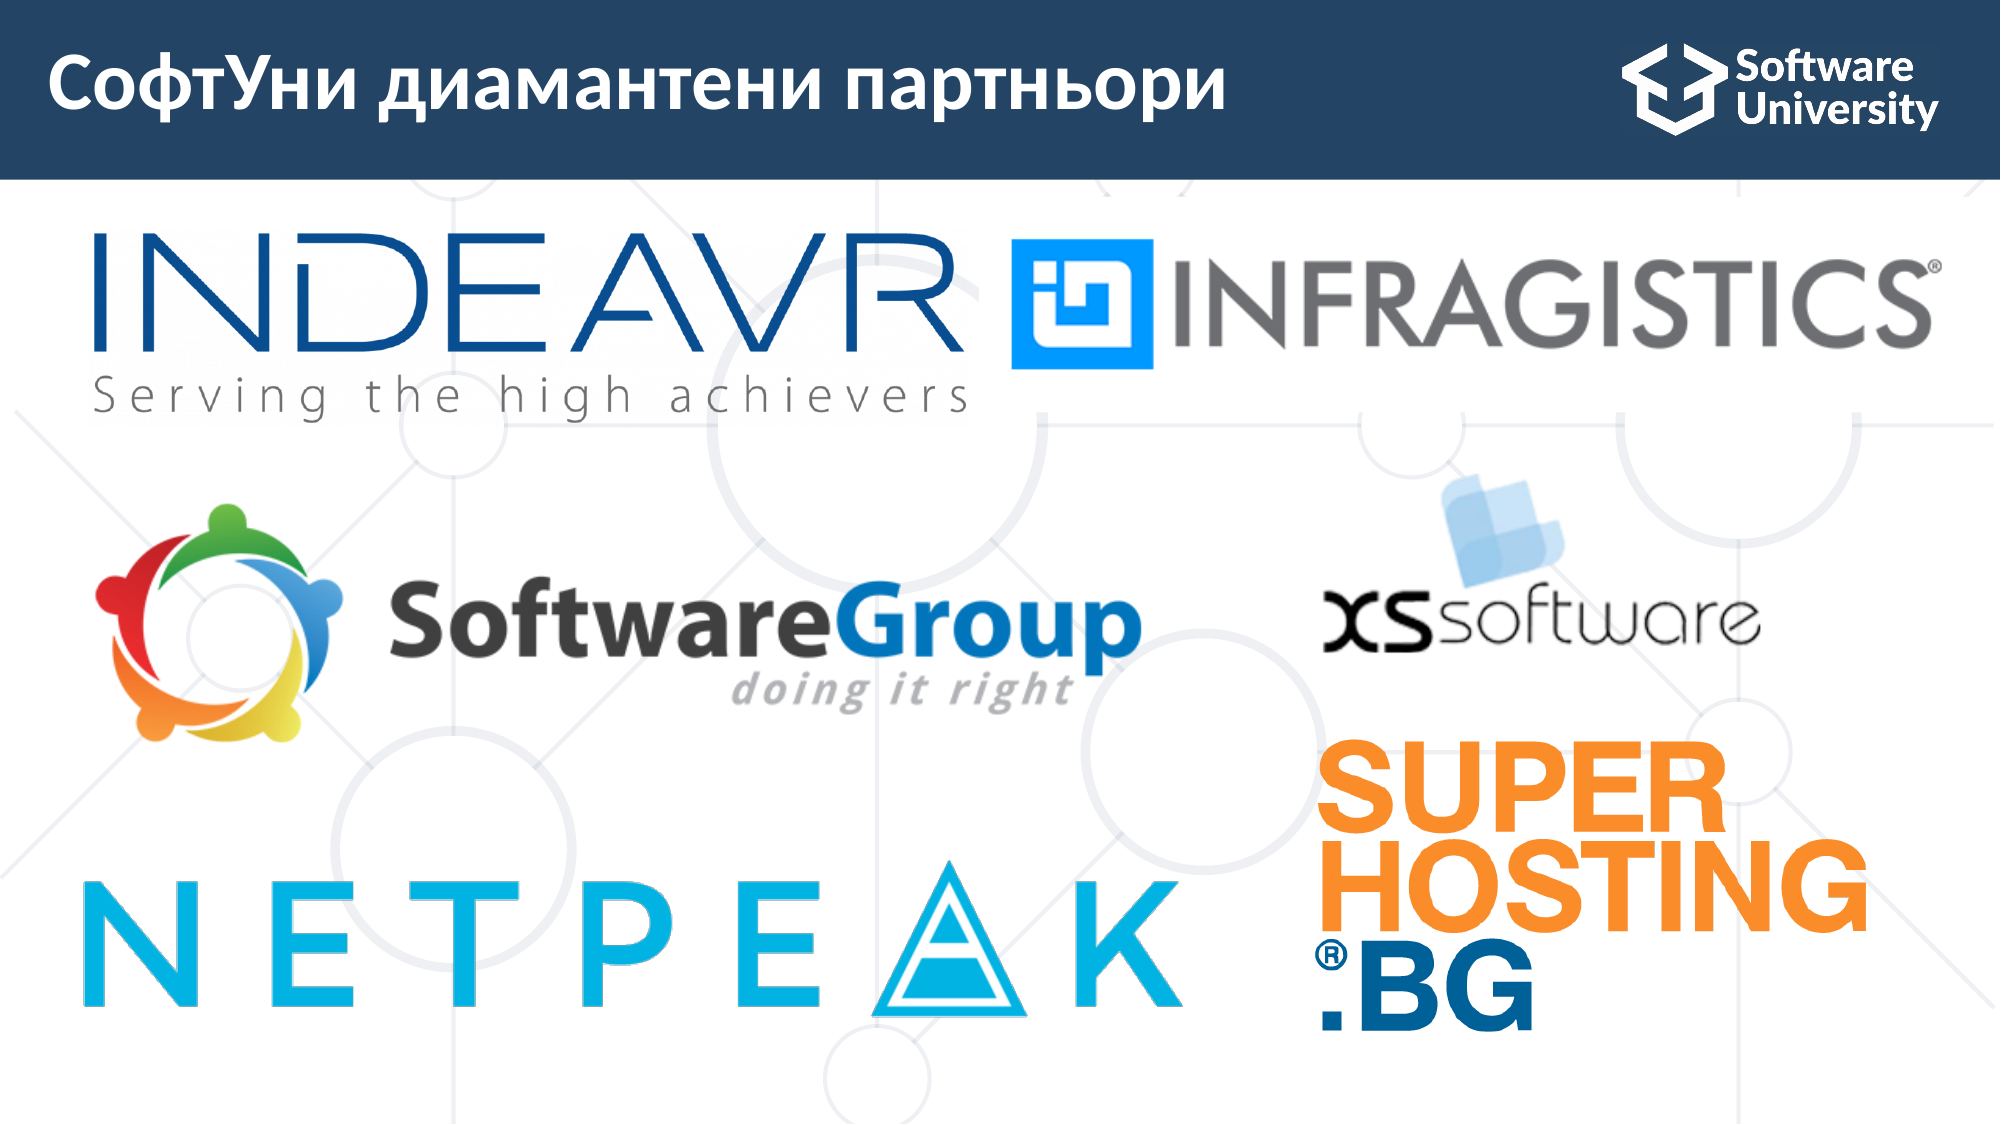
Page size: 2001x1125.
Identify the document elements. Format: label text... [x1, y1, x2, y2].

title СофтУни диамантени партньори [31, 16, 1591, 162]
picture [1622, 43, 1939, 136]
picture [1273, 426, 1792, 699]
picture [46, 196, 1980, 1022]
picture [1315, 739, 1866, 1032]
